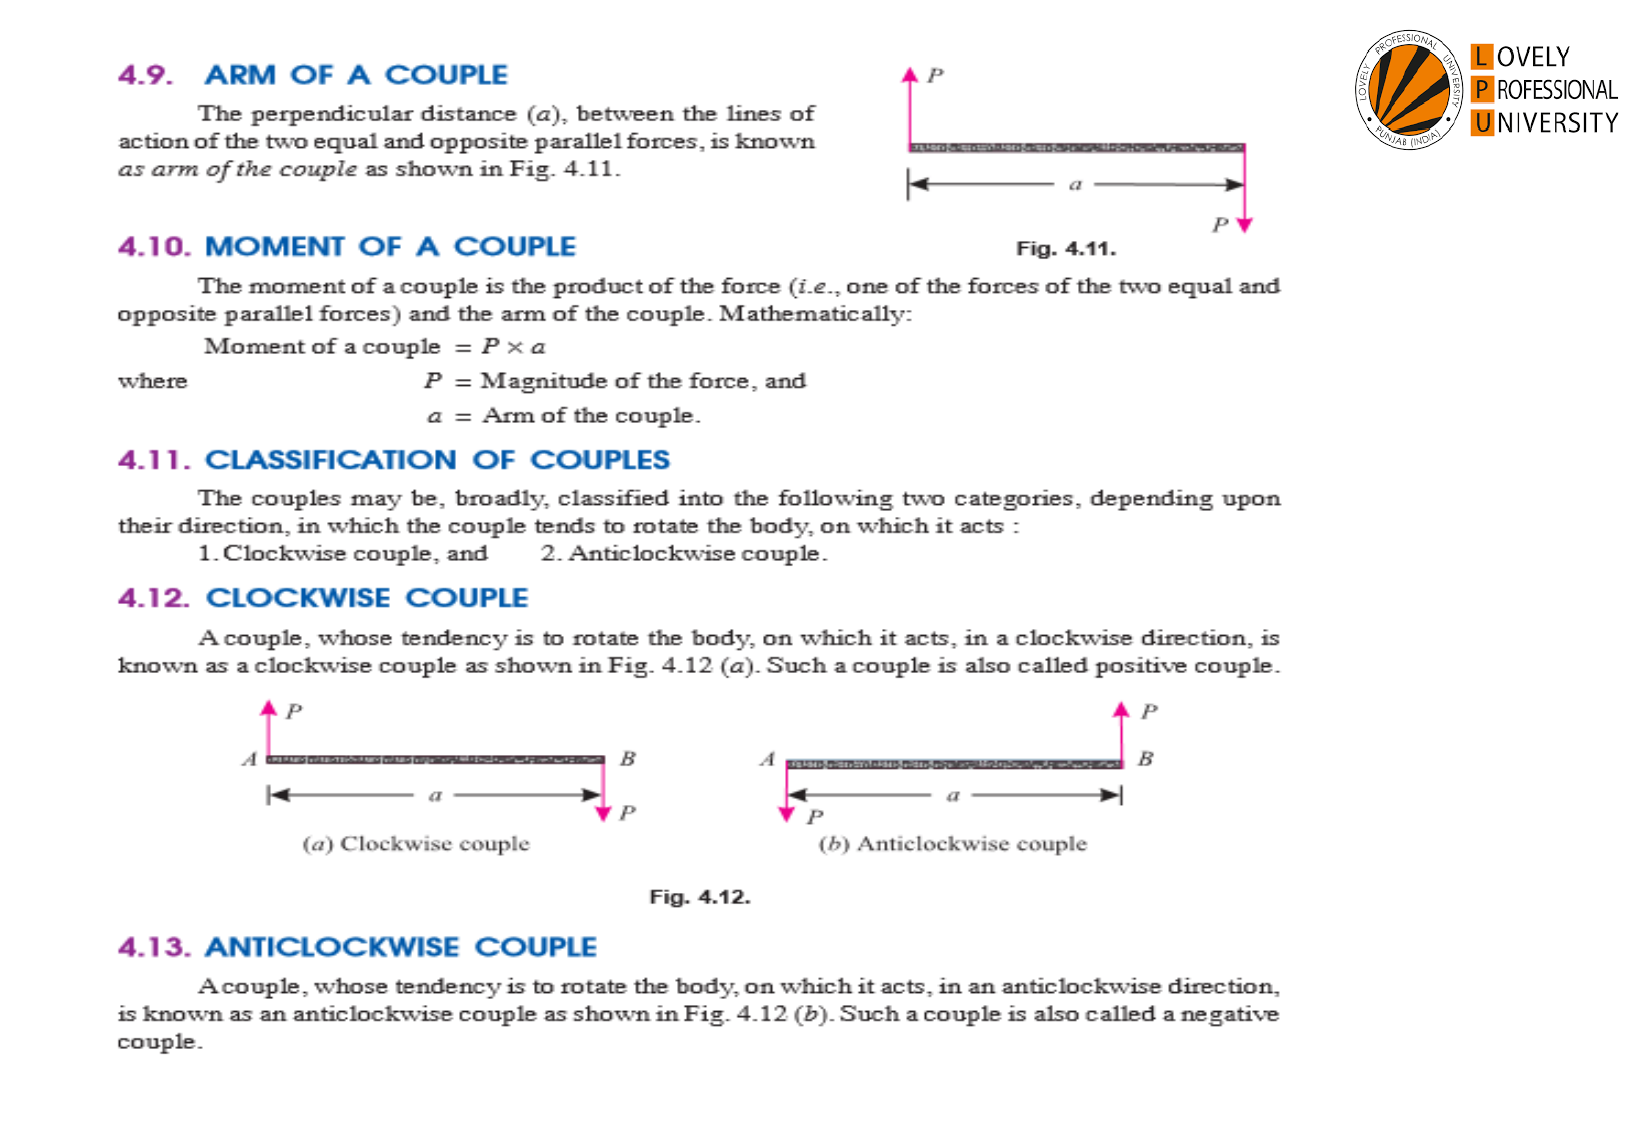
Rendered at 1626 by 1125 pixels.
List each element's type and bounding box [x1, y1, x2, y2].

picture [1354, 0, 1619, 182]
picture [64, 59, 1325, 1061]
